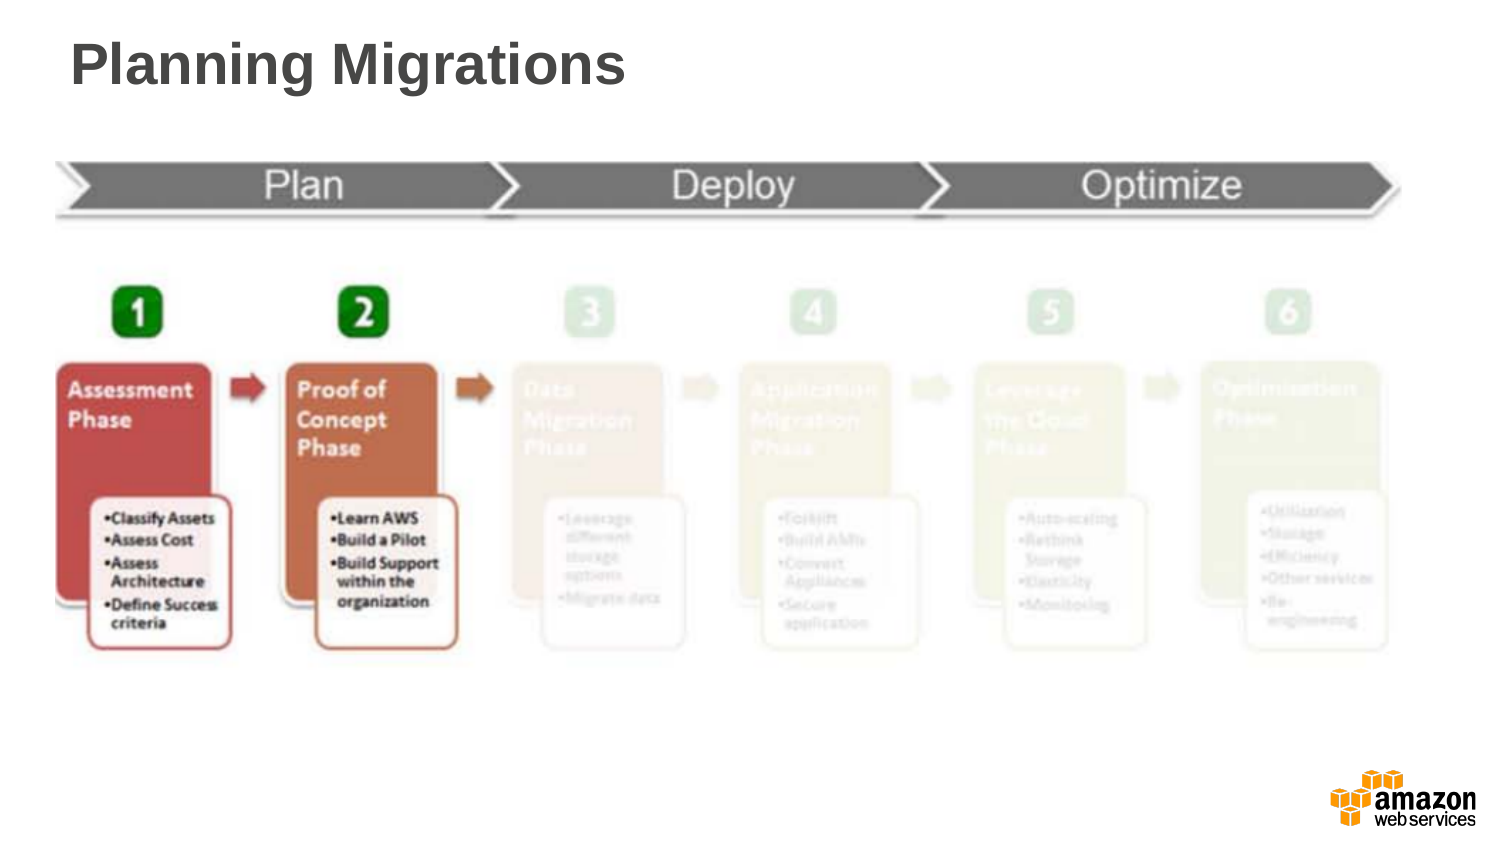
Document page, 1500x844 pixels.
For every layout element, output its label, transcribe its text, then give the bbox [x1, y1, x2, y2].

title Planning Migrations [55, 18, 1402, 115]
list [55, 161, 1402, 702]
